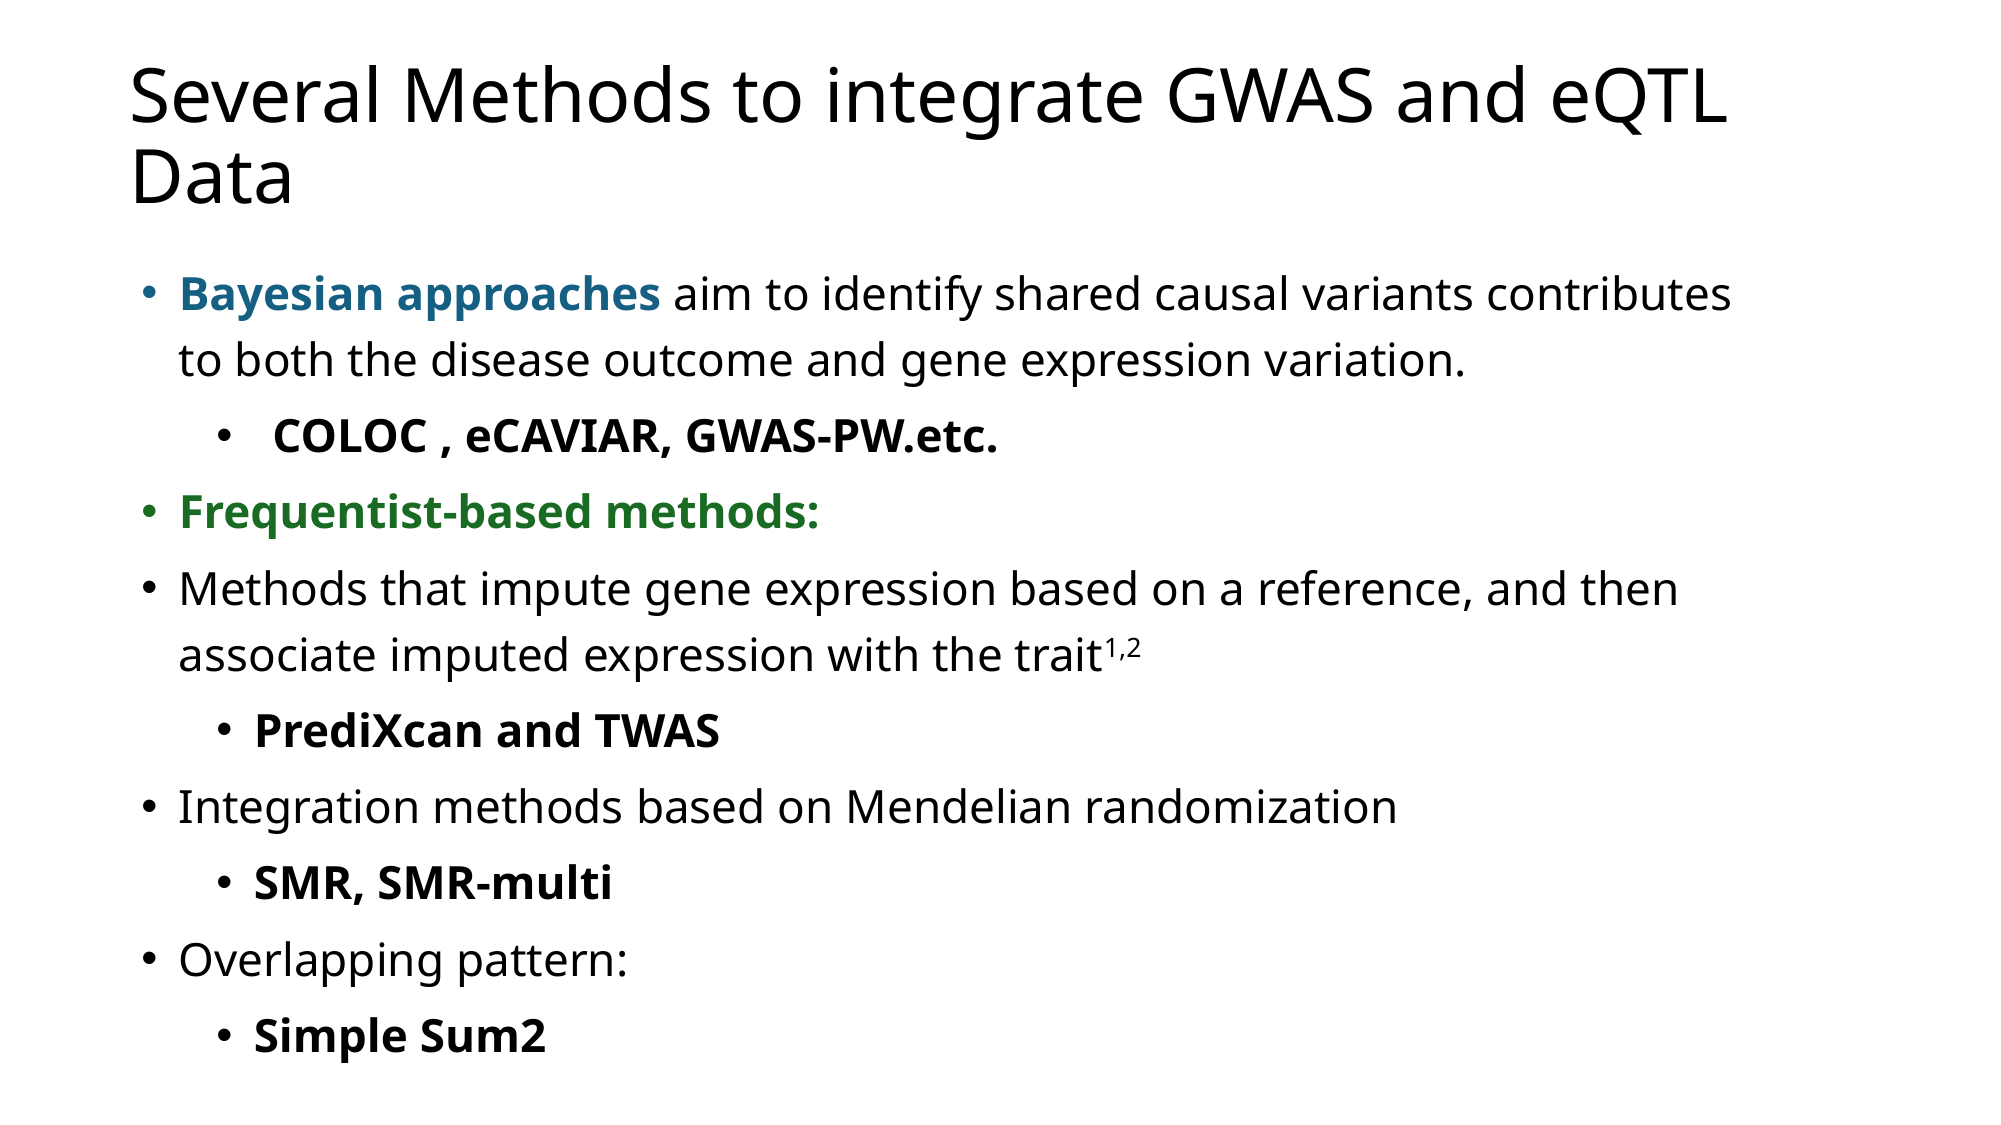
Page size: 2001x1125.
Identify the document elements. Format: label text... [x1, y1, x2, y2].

list Bayesian approaches aim to identify shared causal variants contributes to both the disease outcome and gene expression variation. COLOC , eCAVIAR, GWAS-PW.etc. Frequentist-based methods: Methods that impute gene expression based on a reference, and then associate imputed expression with the trait1,2 PrediXcan and TWAS Integration methods based on Mendelian randomization SMR, SMR-multi Overlapping pattern: Simple Sum2 [51, 180, 1777, 1125]
title Several Methods to integrate GWAS and eQTL Data [114, 30, 1840, 248]
